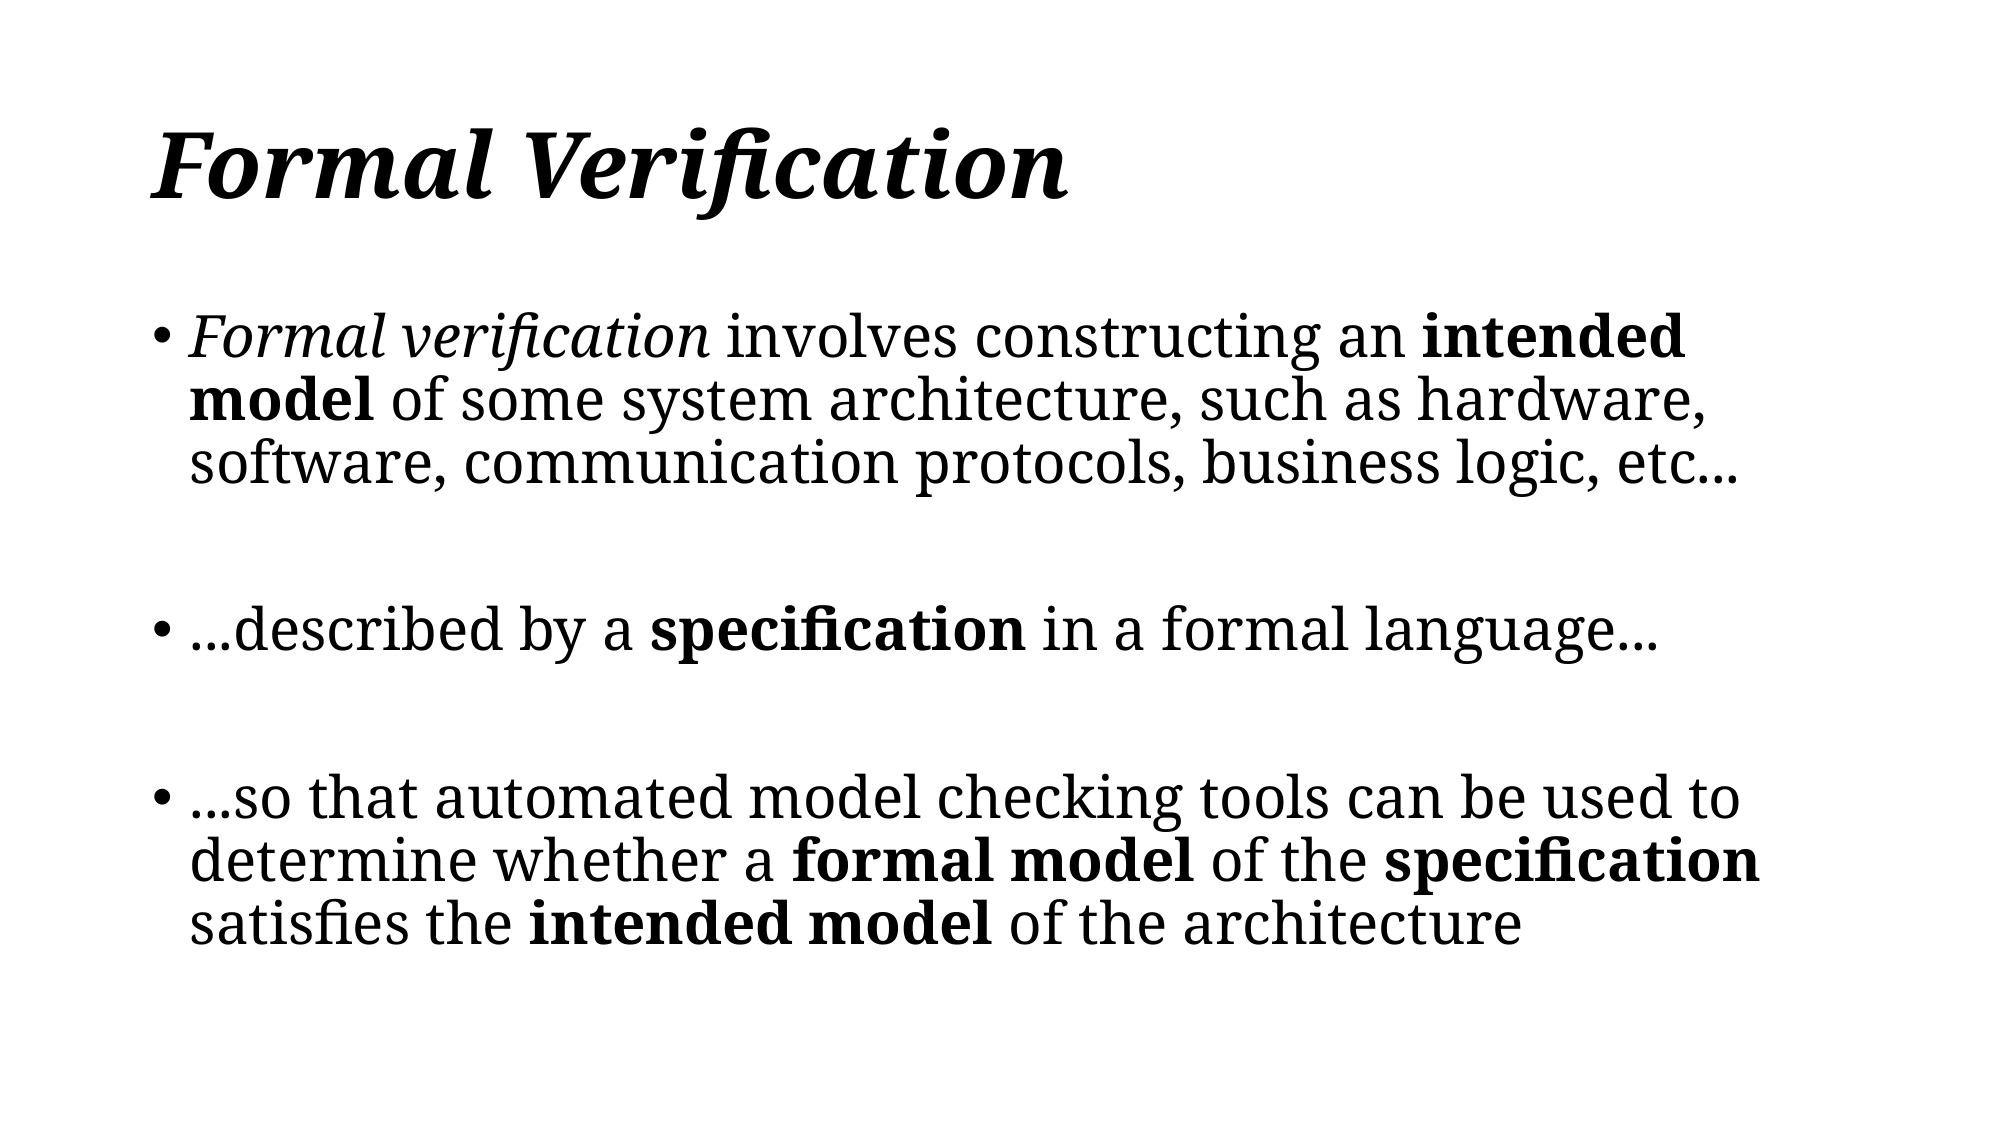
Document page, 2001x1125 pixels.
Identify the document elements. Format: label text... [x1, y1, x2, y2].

list Formal verification involves constructing an intended model of some system architecture, such as hardware, software, communication protocols, business logic, etc... ...described by a specification in a formal language... ...so that automated model checking tools can be used to determine whether a formal model of the specification satisfies the intended model of the architecture [137, 299, 1863, 1014]
title Formal Verification [137, 59, 1863, 278]
